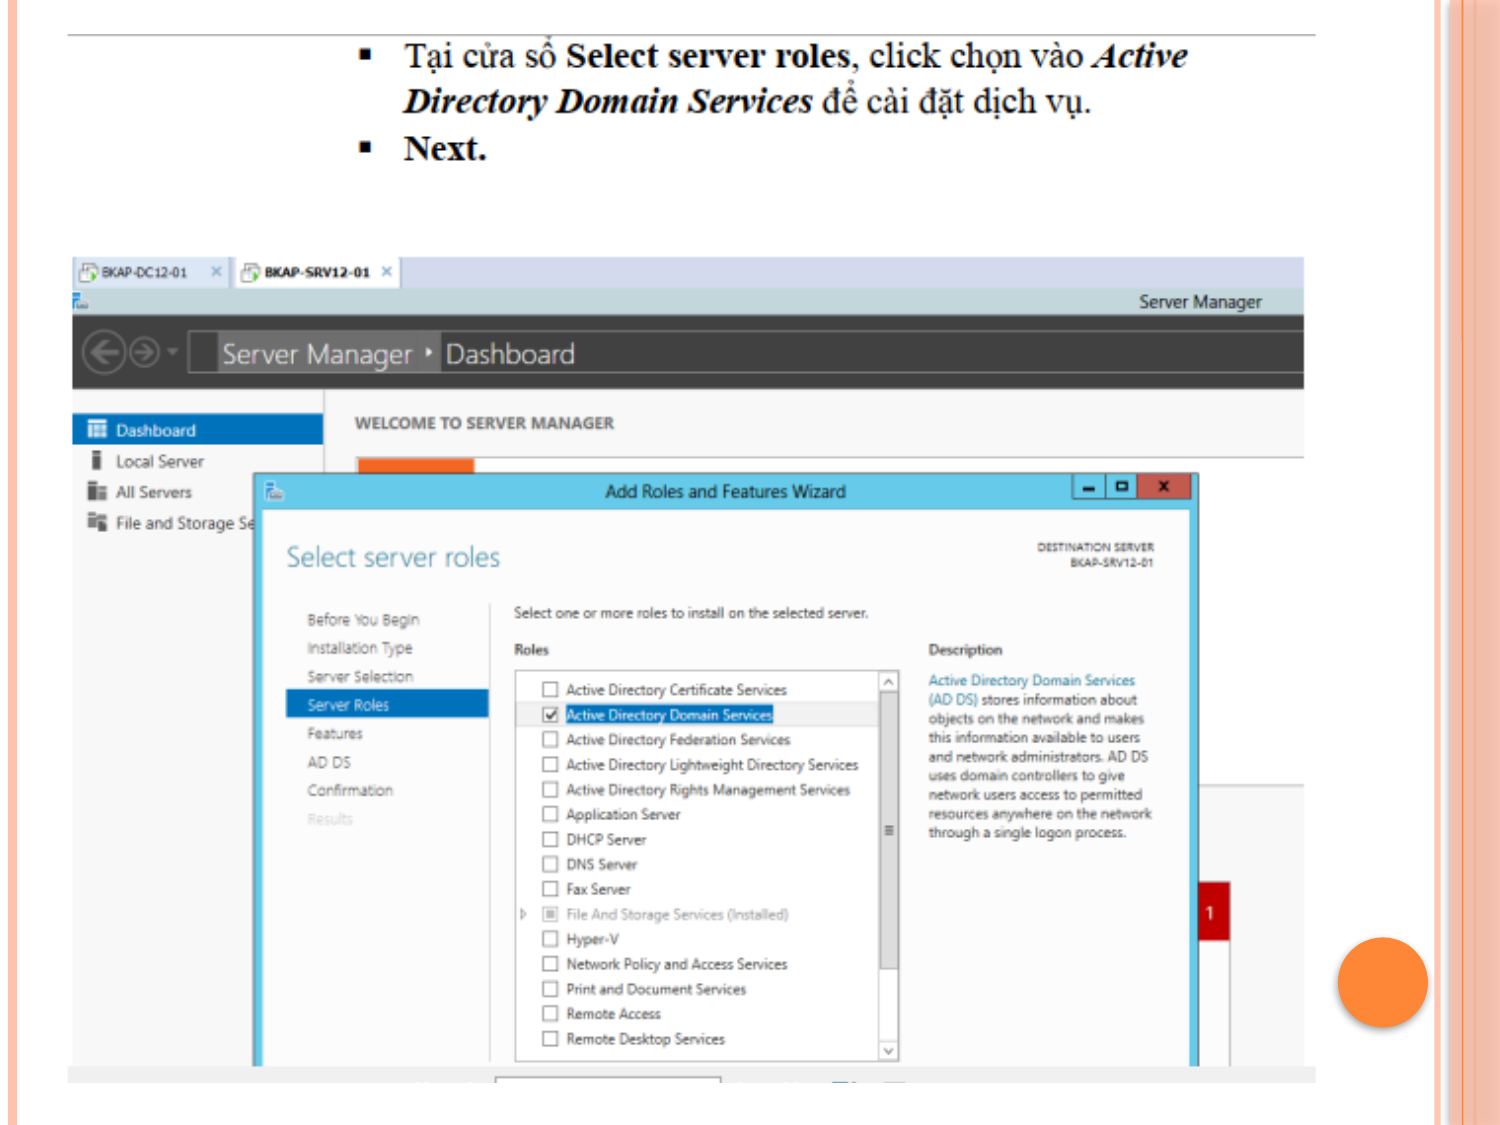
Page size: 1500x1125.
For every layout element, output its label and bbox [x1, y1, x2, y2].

picture [67, 34, 1317, 1083]
